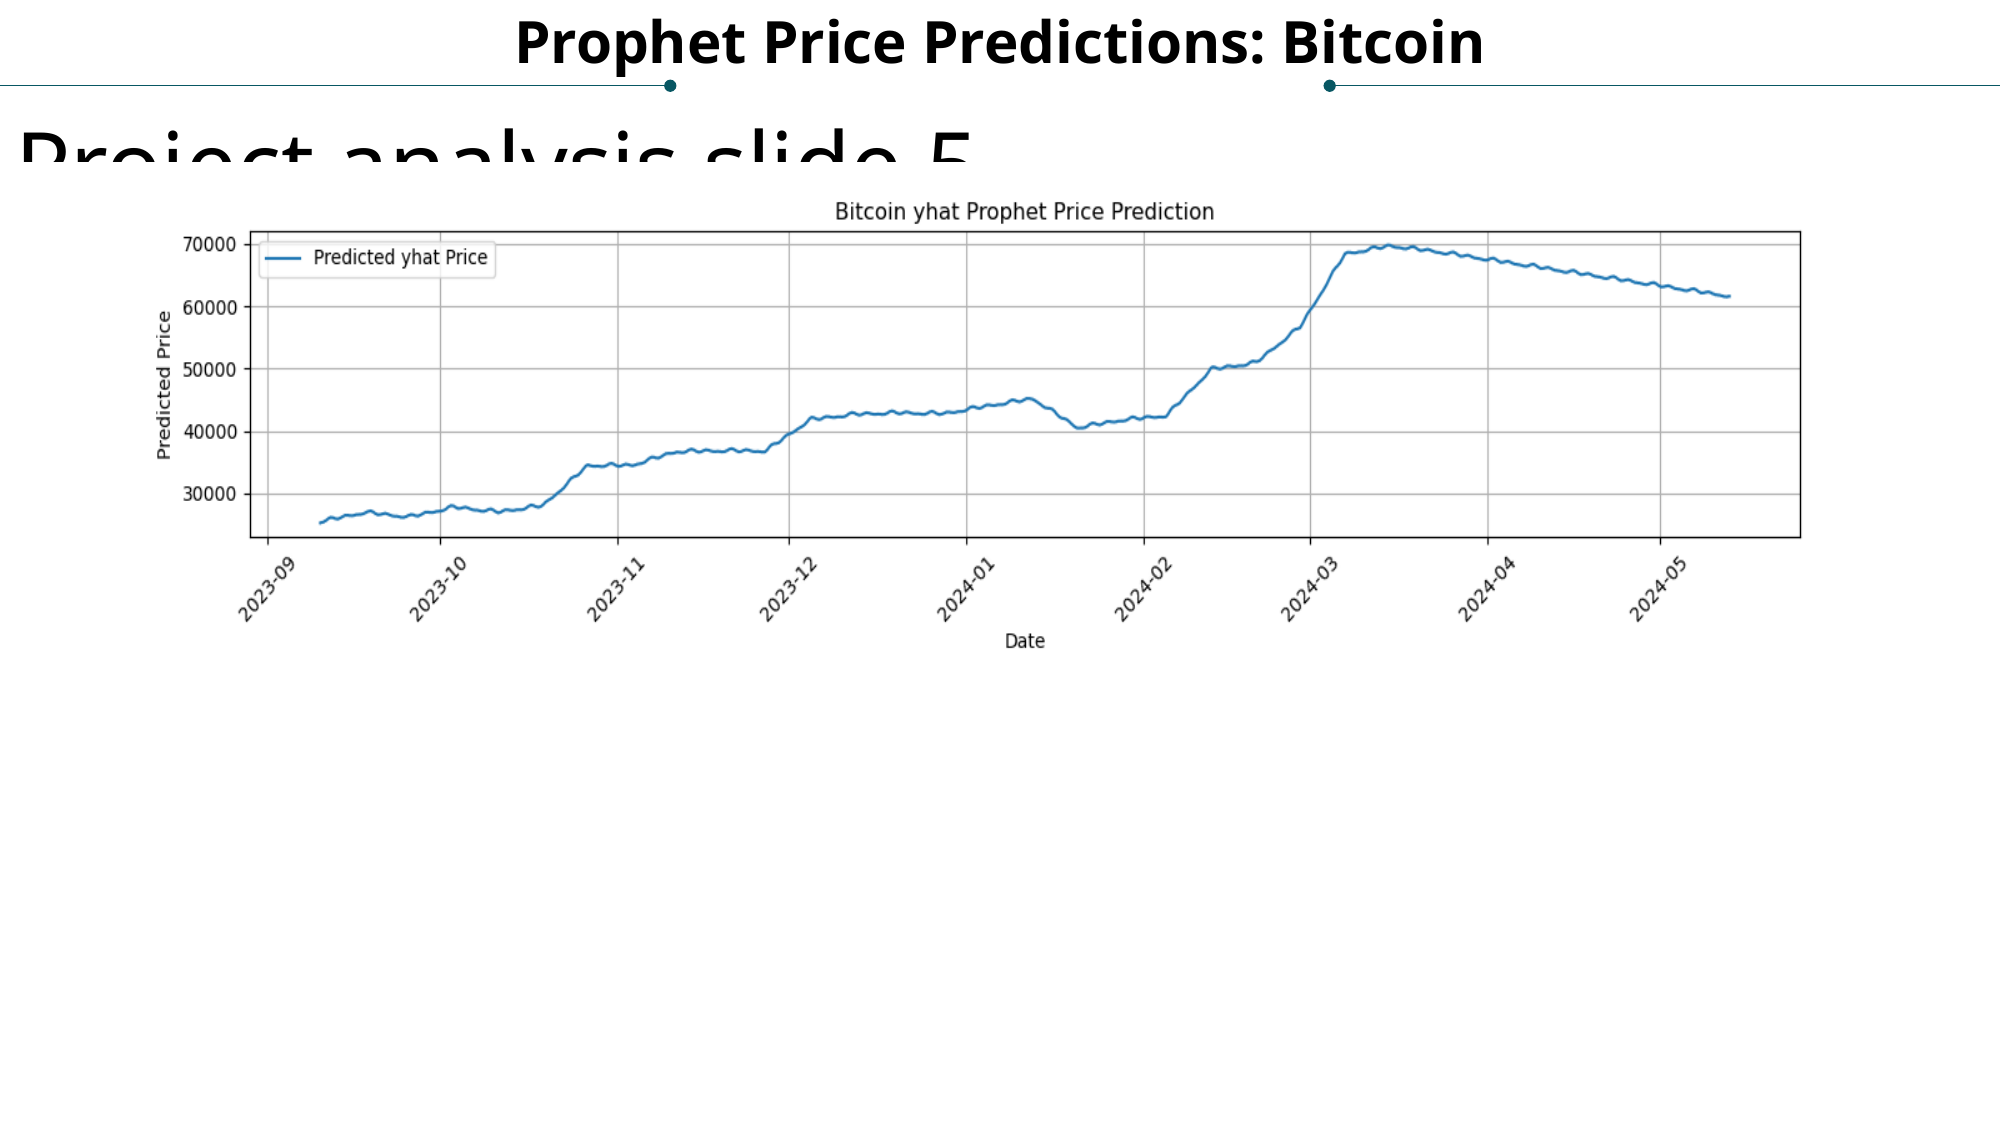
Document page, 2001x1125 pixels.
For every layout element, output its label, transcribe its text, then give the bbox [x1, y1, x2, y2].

text_box Prophet Price Predictions: Bitcoin [37, 13, 1963, 77]
picture [0, 162, 2000, 739]
title Project analysis slide 5 [0, 59, 1725, 162]
